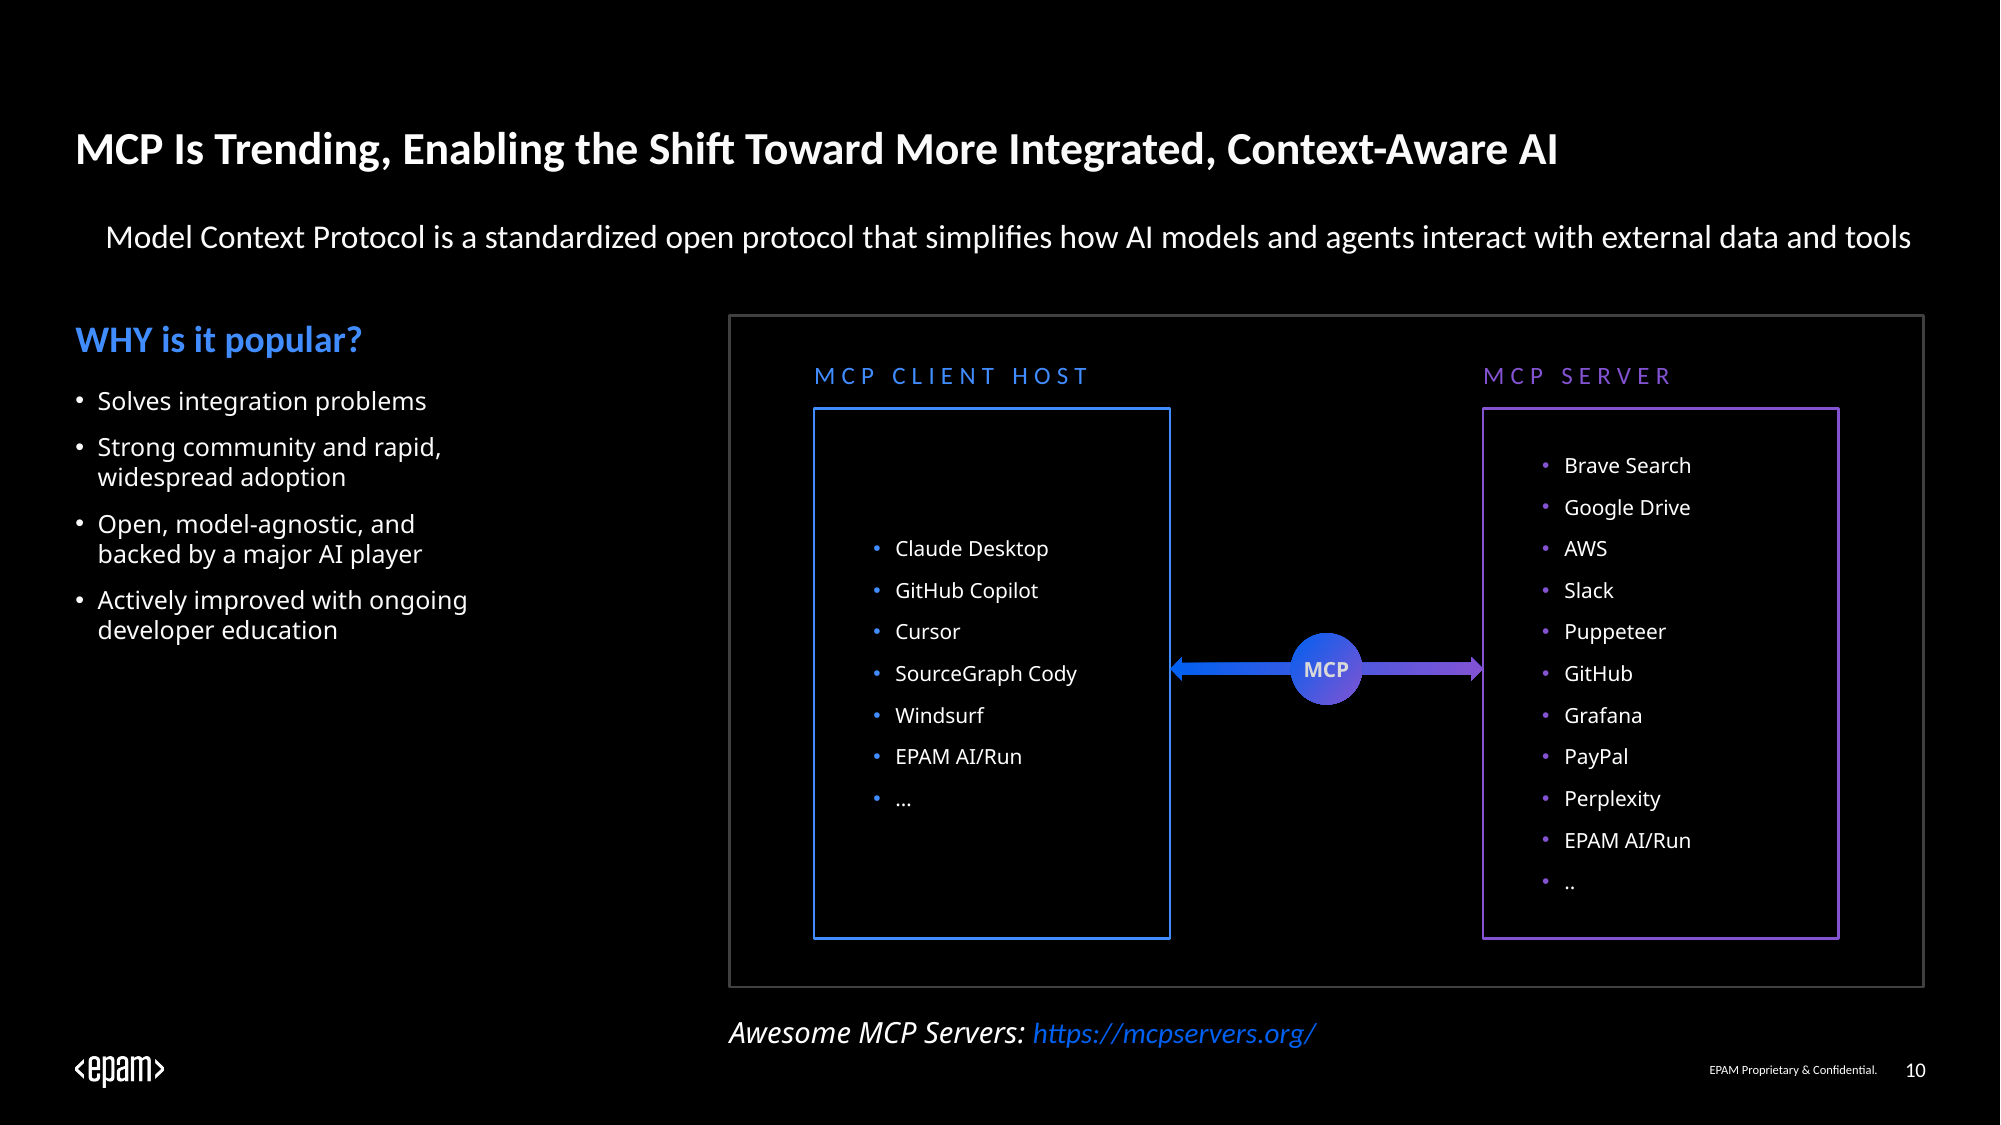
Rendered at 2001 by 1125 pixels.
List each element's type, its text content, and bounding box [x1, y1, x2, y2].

text_box Claude Desktop GitHub Copilot Cursor SourceGraph Cody Windsurf EPAM AI/Run … [814, 408, 1170, 939]
text_box [1362, 657, 1484, 681]
text_box MCP [1290, 633, 1363, 705]
text_box MCP SERVER [1483, 313, 1852, 389]
text_box Brave Search Google Drive AWS Slack Puppeteer GitHub Grafana PayPal Perplexity EPAM AI/Run .. [1483, 408, 1839, 939]
text_box MCP CLIENT HOST [814, 313, 1170, 389]
text_box Awesome MCP Servers: https://mcpservers.org/ [729, 1013, 1439, 1050]
text_box WHY is it popular? Solves integration problems Strong community and rapid, widespread adoption Open, model-agnostic, and backed by a major AI player Actively improved with ongoing developer education [75, 315, 502, 645]
title MCP Is Trending, Enabling the Shift Toward More Integrated, Context-Aware AI [75, 118, 1974, 194]
text_box [1169, 657, 1291, 681]
text_box Model Context Protocol is a standardized open protocol that simplifies how AI models and agents interact with external data and tools [105, 215, 1915, 255]
text_box [729, 315, 1924, 988]
picture [75, 1056, 164, 1088]
